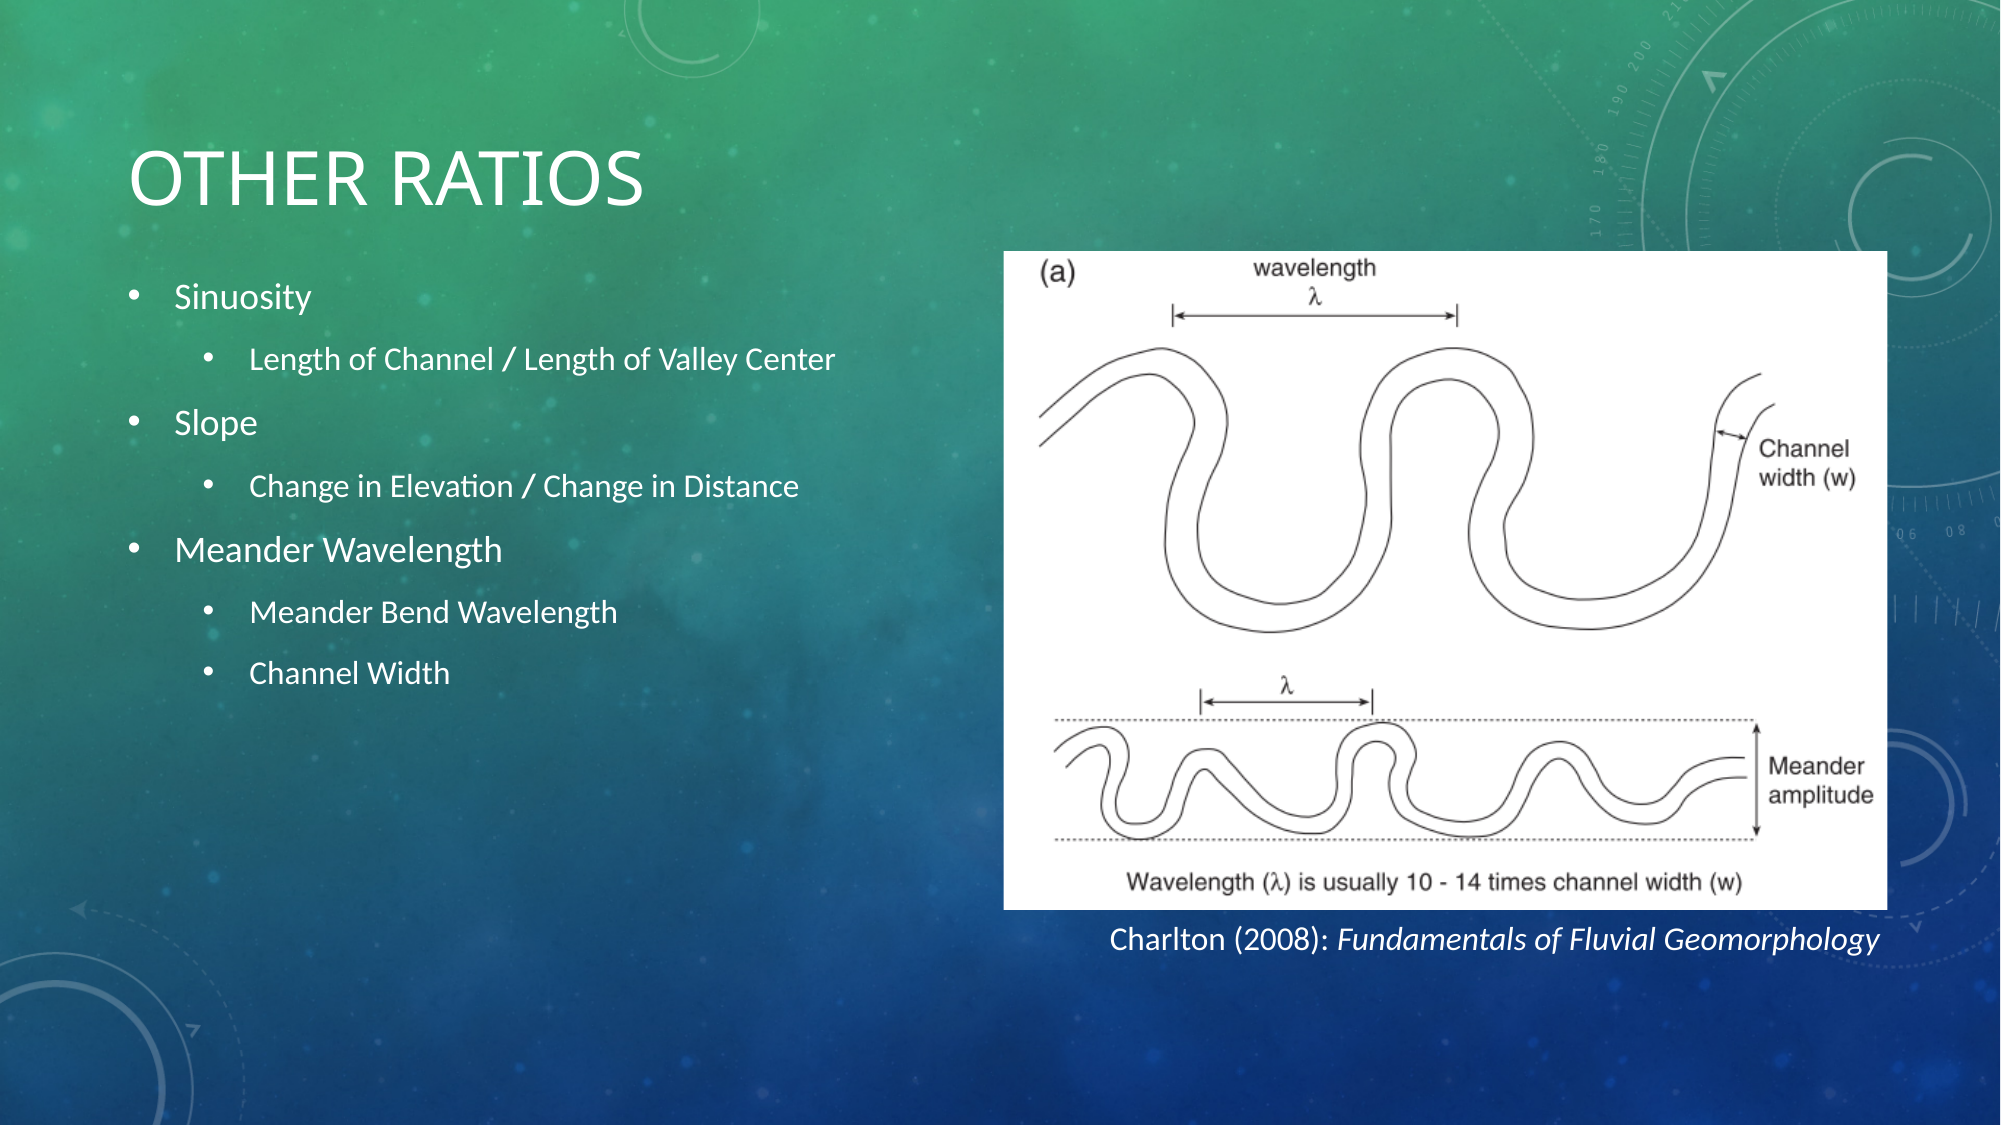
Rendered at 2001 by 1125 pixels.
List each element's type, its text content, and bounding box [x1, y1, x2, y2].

text_box Charlton (2008): Fundamentals of Fluvial Geomorphology [1095, 909, 1920, 965]
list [1003, 250, 1888, 910]
picture [0, 0, 2001, 1125]
list Sinuosity Length of Channel / Length of Valley Center Slope Change in Elevation / Change in Distance Meander Wavelength Meander Bend Wavelength Channel Width [112, 264, 932, 1090]
title Other Ratios [112, 99, 1775, 251]
